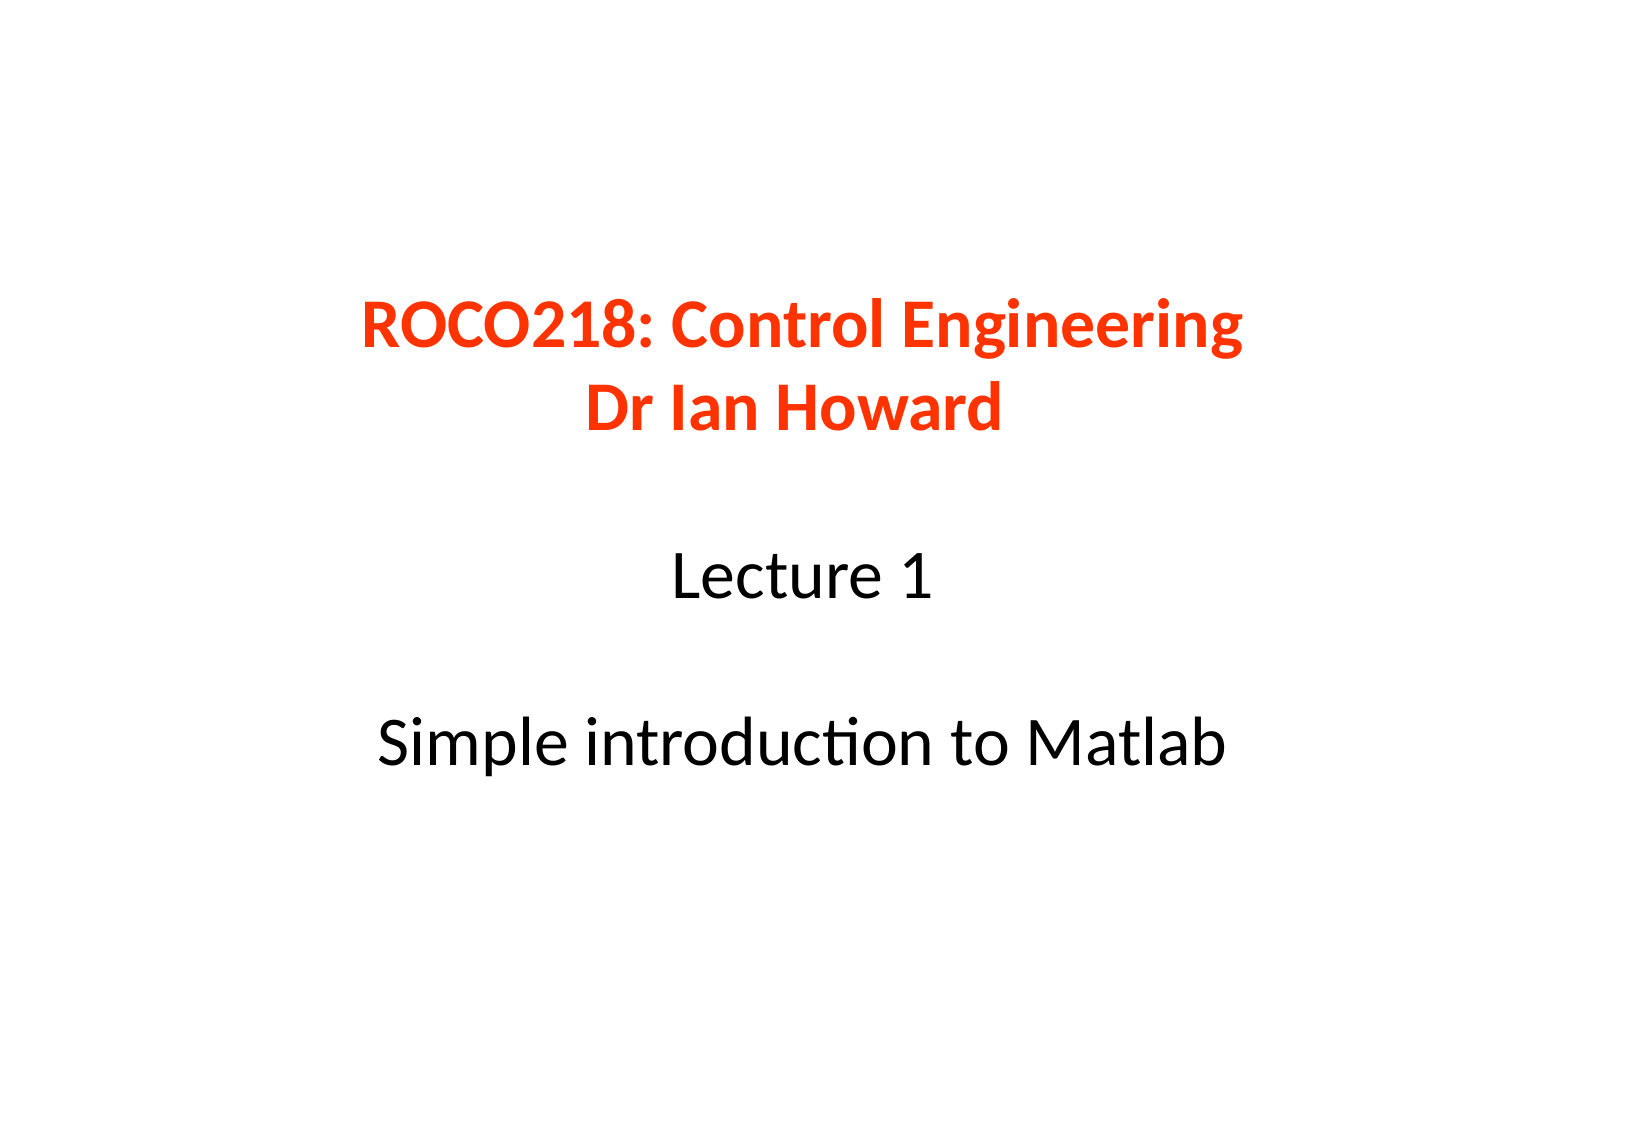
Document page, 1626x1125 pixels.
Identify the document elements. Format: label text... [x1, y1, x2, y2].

title ROCO218: Control Engineering Dr Ian Howard Lecture 1 Simple introduction to Matlab [159, 268, 1447, 789]
